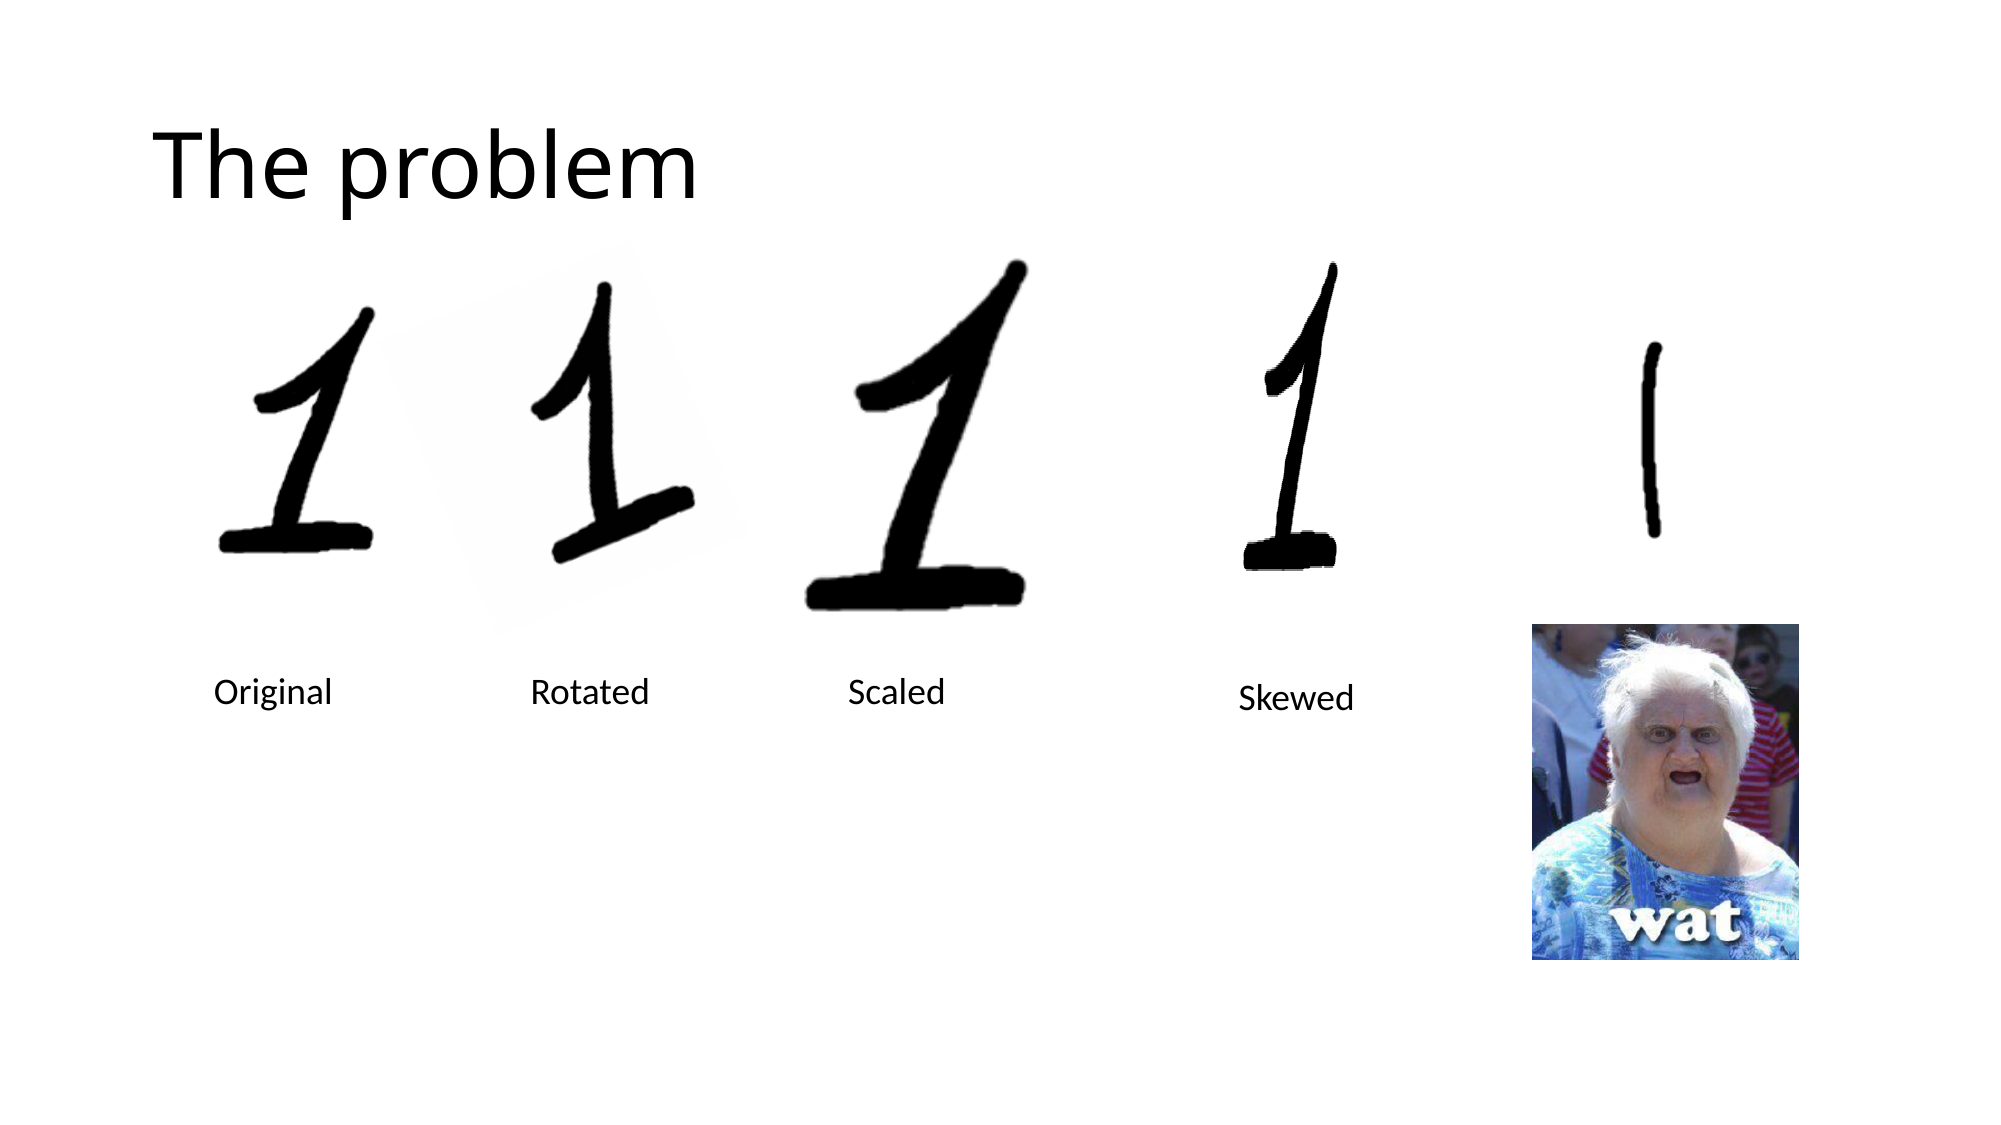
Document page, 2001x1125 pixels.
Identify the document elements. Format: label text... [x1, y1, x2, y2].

text_box Scaled [833, 659, 961, 720]
picture [793, 253, 1042, 621]
text_box Original [199, 659, 348, 720]
picture [137, 241, 748, 635]
picture [1533, 313, 1734, 561]
picture [1532, 624, 1799, 960]
title The problem [137, 59, 1863, 278]
picture [1193, 226, 1358, 625]
text_box Skewed [1223, 665, 1370, 726]
text_box Rotated [515, 659, 666, 720]
